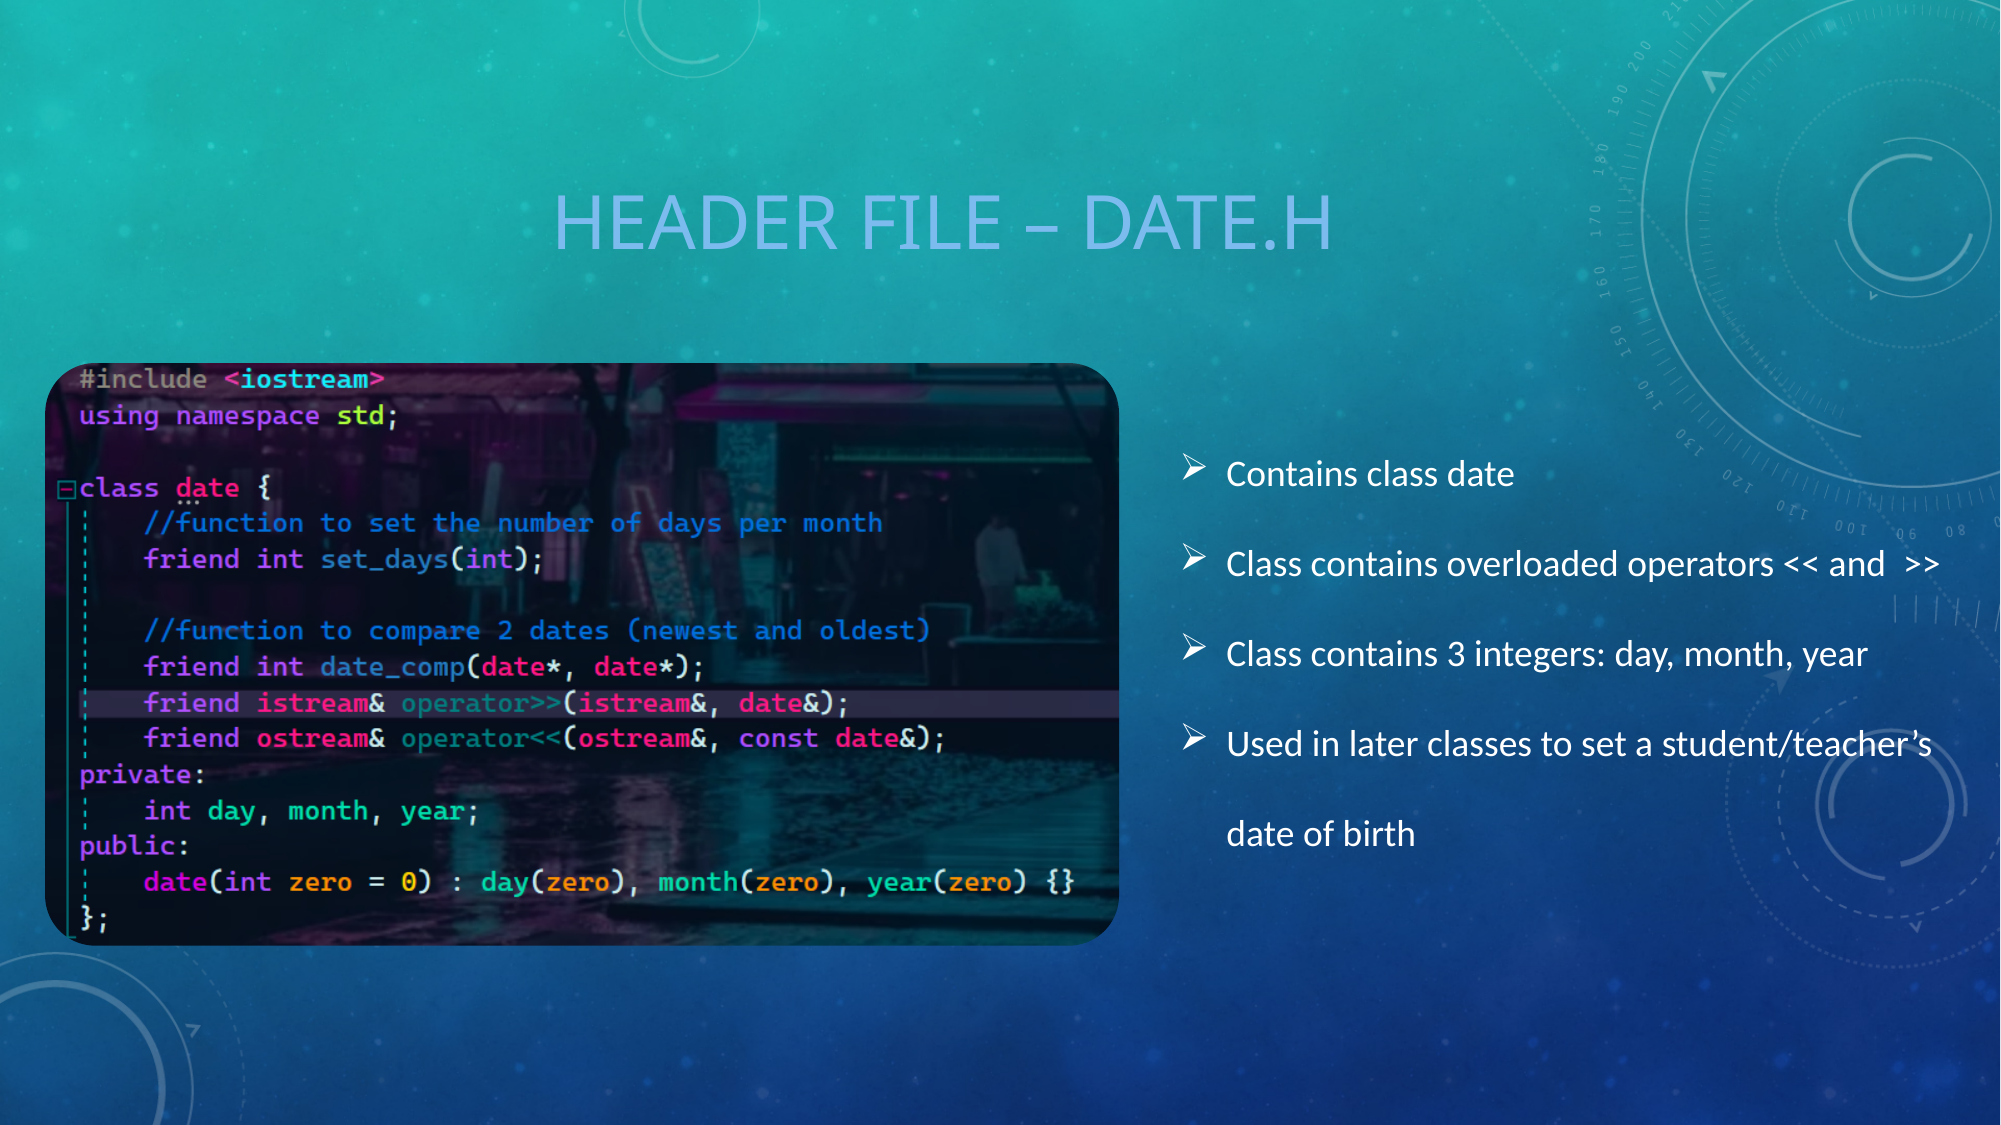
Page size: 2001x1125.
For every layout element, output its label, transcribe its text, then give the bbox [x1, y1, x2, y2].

picture [0, 0, 2001, 1125]
text_box Contains class date Class contains overloaded operators << and >> Class contains 3 integers: day, month, year Used in later classes to set a student/teacher’s date of birth [1164, 396, 1973, 907]
title Header file – date.h [112, 99, 1775, 339]
